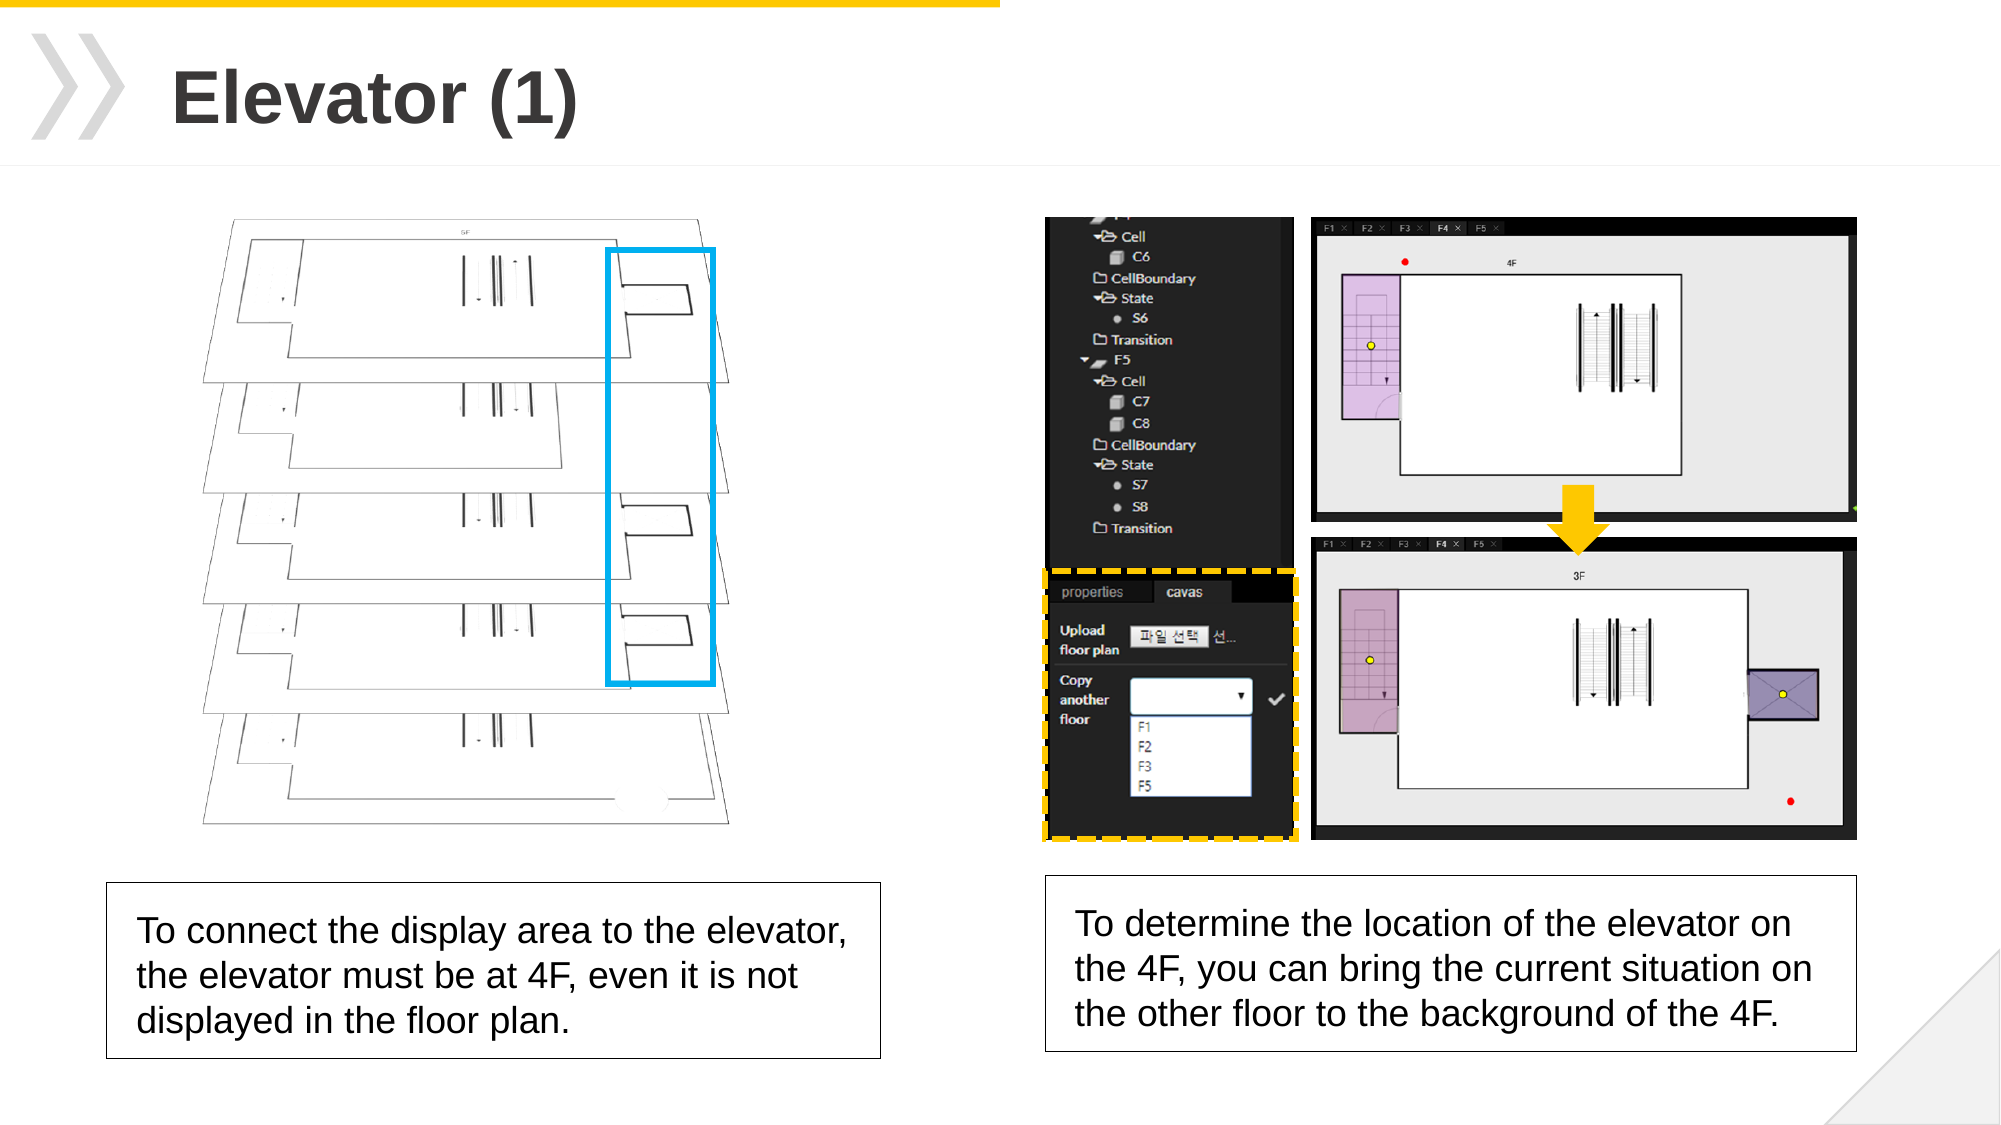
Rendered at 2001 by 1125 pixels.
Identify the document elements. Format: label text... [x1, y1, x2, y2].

picture [201, 217, 730, 825]
title Elevator (1) [156, 39, 1882, 159]
text_box To determine the location of the elevator on the 4F, you can bring the current situation on the other floor to the background of the 4F. [1045, 875, 1857, 1052]
text_box To connect the display area to the elevator, the elevator must be at 4F, even it is not displayed in the floor plan. [106, 882, 881, 1059]
picture [1045, 216, 1857, 840]
